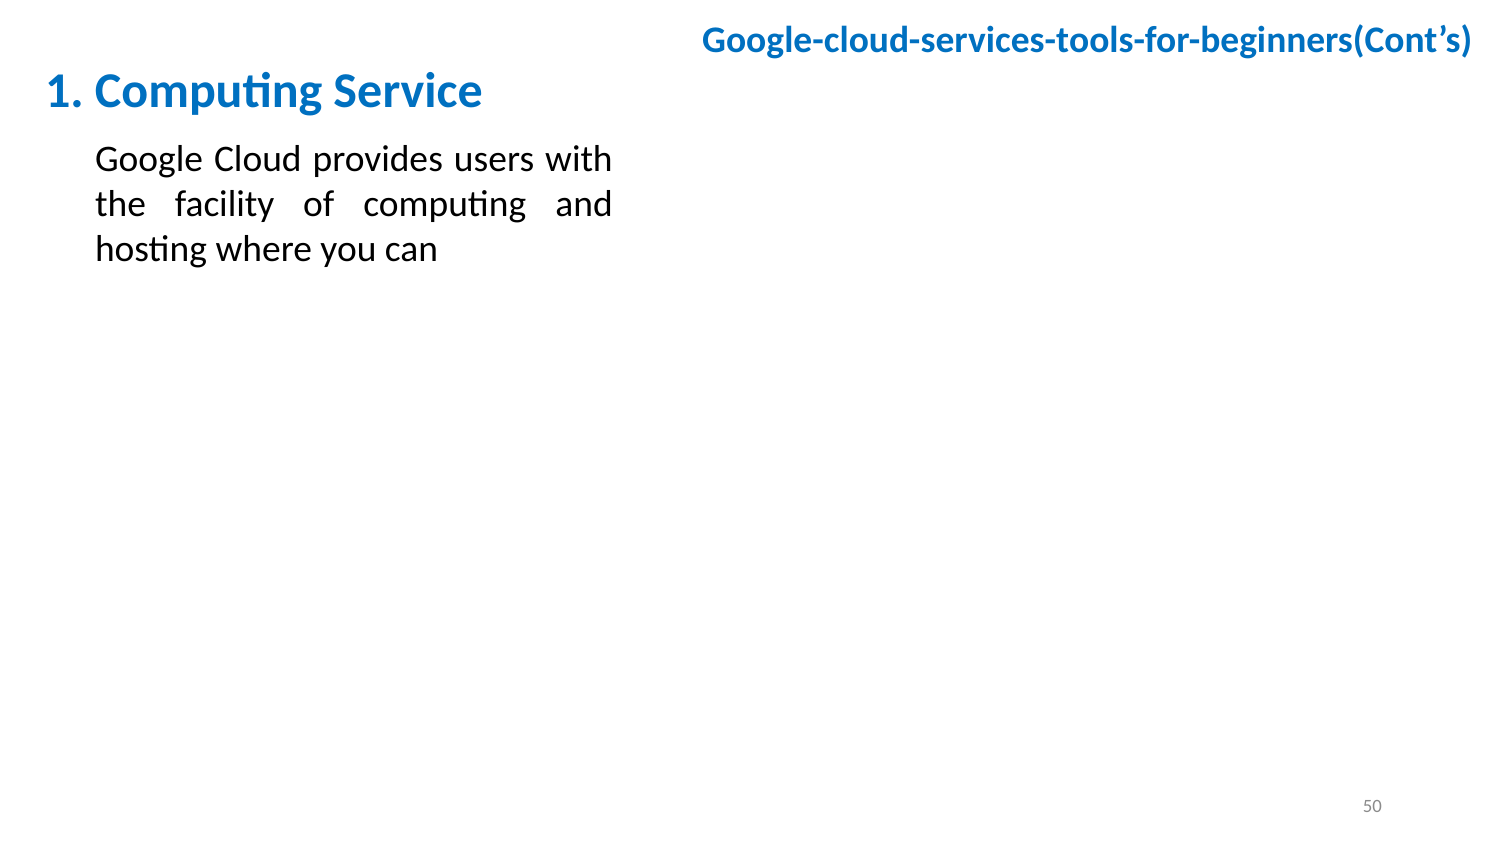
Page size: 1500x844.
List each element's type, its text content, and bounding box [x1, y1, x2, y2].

text_box Google-cloud-services-tools-for-beginners(Cont’s) [687, 7, 1489, 67]
slide_number 50 [1059, 782, 1397, 827]
text_box 1. Computing Service [30, 50, 499, 125]
text_box Google Cloud provides users with the facility of computing and hosting where you can [80, 126, 628, 277]
